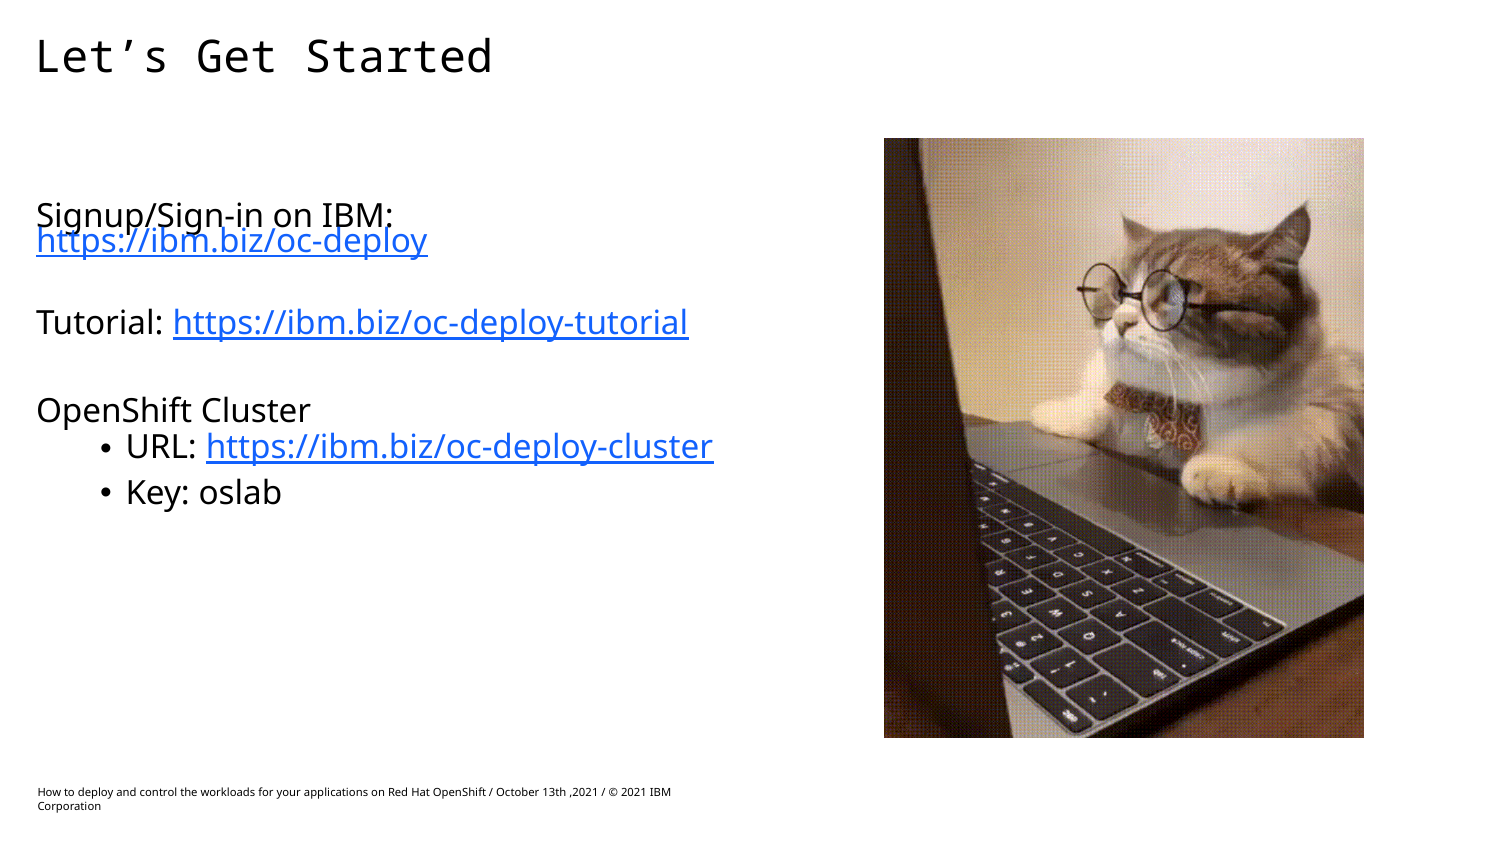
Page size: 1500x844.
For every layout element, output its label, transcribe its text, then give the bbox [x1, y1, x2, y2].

list Signup/Sign-in on IBM: https://ibm.biz/oc-deploy Tutorial: https://ibm.biz/oc-deploy-tutorial OpenShift Cluster URL: https://ibm.biz/oc-deploy-cluster Key: oslab [36, 203, 786, 738]
footer How to deploy and control the workloads for your applications on Red Hat OpenShift / October 13th ,2021 / © 2021 IBM Corporation [37, 785, 713, 813]
title Let’s Get Started [34, 28, 714, 161]
picture [884, 137, 1365, 738]
